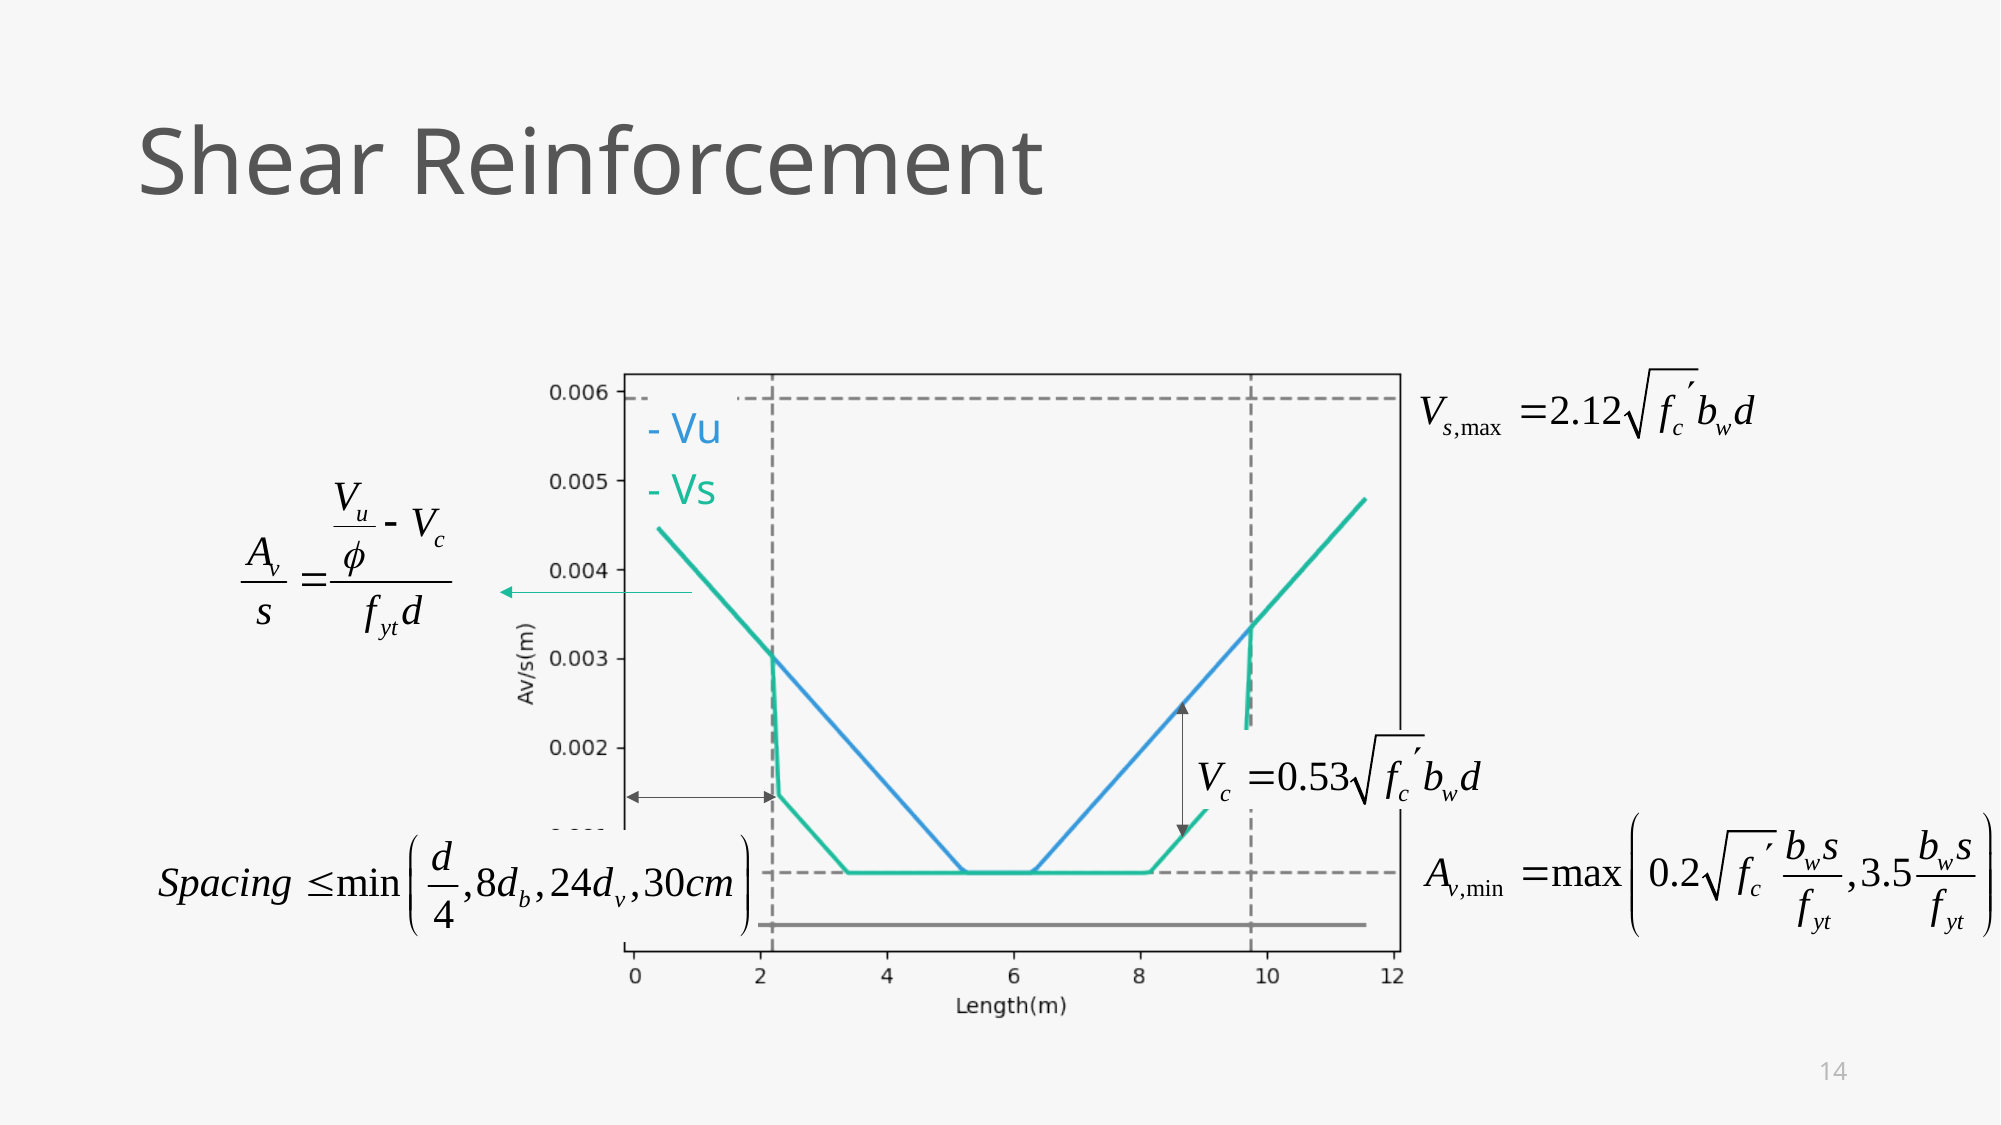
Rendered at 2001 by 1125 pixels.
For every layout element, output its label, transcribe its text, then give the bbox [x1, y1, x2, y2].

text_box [237, 473, 456, 647]
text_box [1418, 808, 2000, 943]
picture [499, 283, 1500, 1034]
list Shear Reinforcement [137, 108, 1071, 324]
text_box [1418, 363, 1763, 445]
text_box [1196, 729, 1489, 809]
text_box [153, 829, 759, 943]
slide_number 14 [1412, 1042, 1863, 1103]
